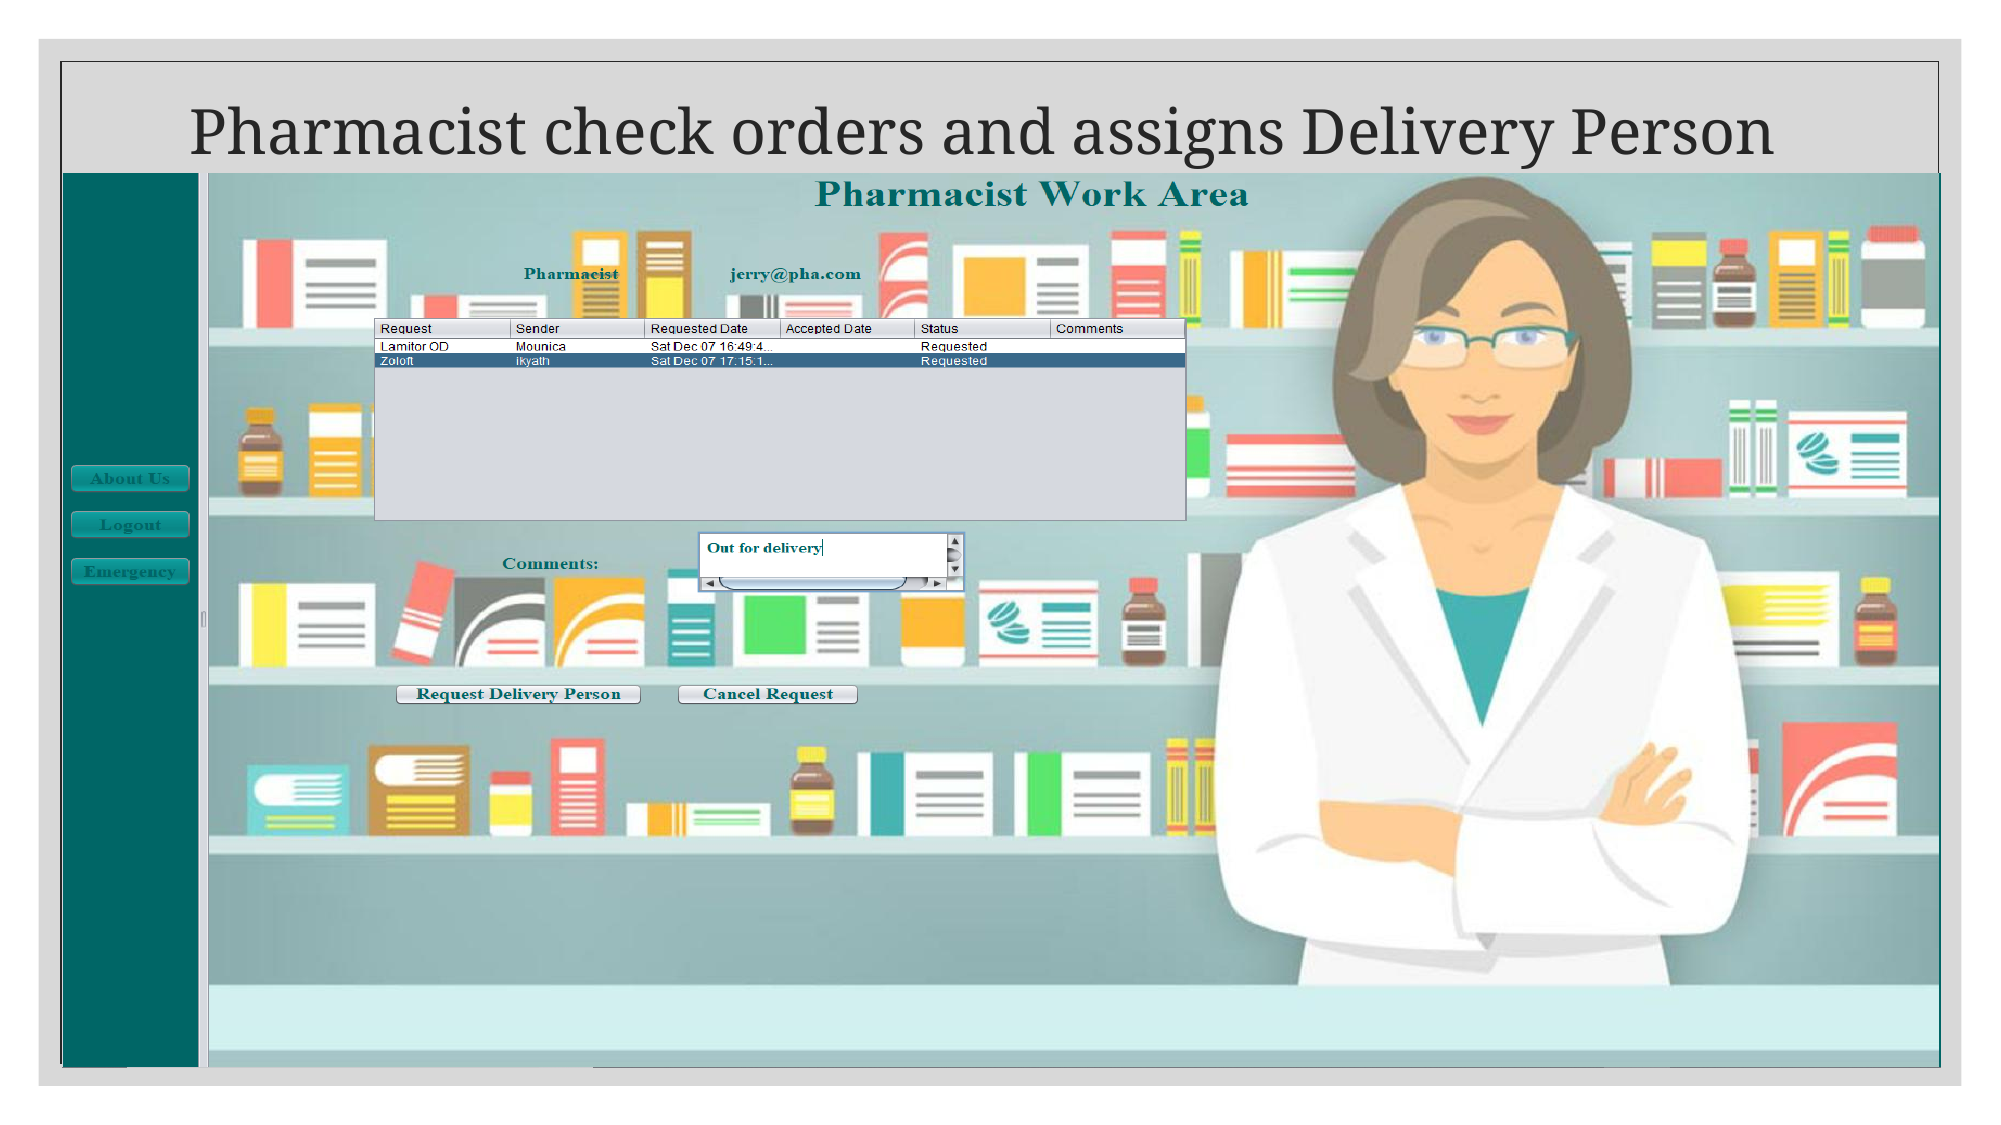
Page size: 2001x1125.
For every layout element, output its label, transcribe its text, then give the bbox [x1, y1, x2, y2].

picture [62, 173, 1941, 1068]
title Pharmacist check orders and assigns Delivery Person [174, 75, 1825, 168]
